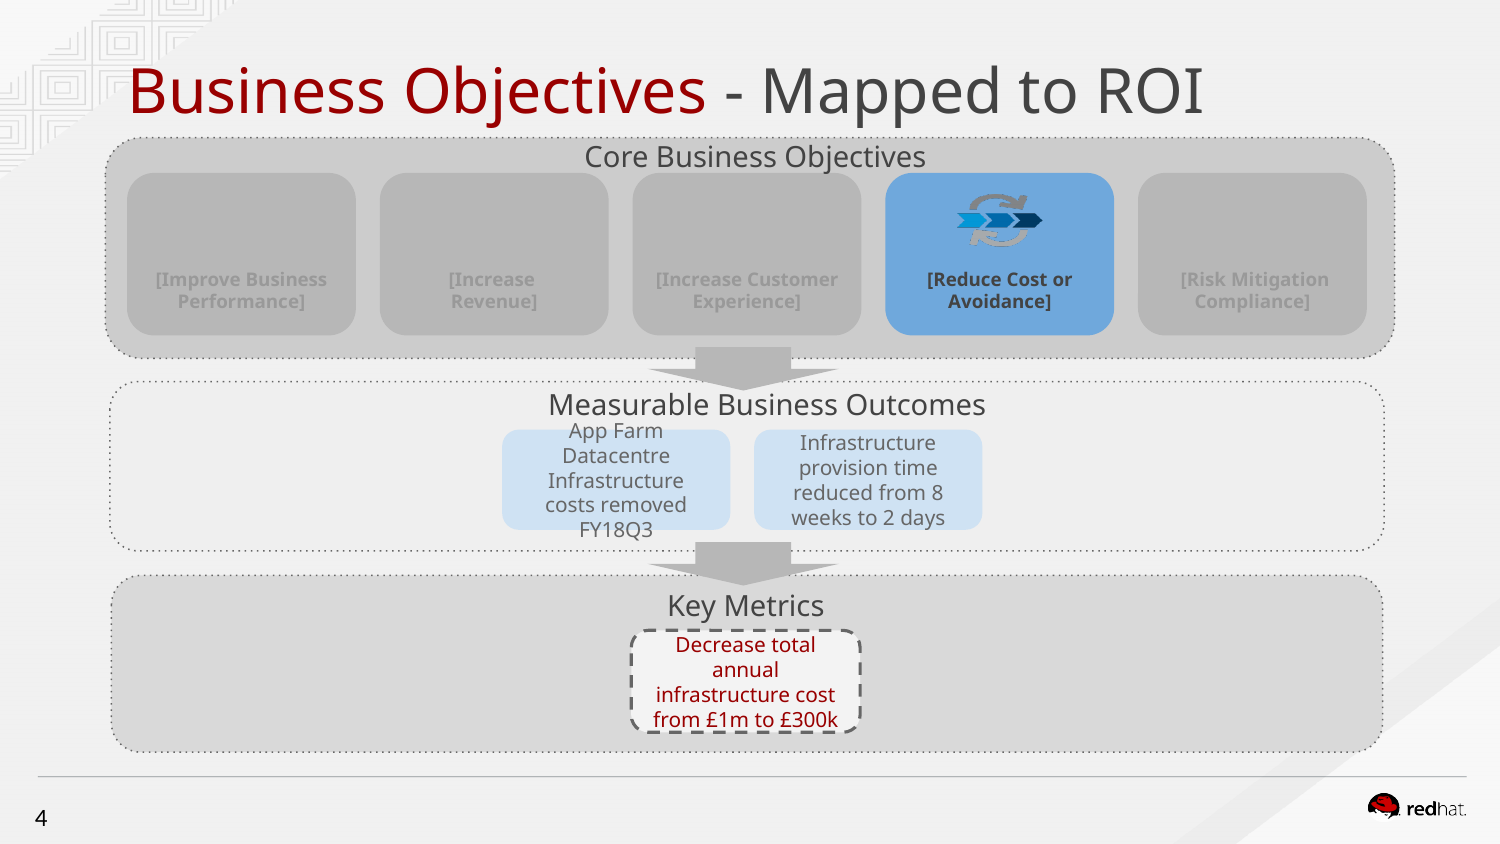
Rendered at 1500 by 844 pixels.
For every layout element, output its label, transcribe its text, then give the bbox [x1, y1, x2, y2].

picture [0, 0, 1500, 844]
text_box [Risk Mitigation Compliance] [1137, 172, 1367, 336]
text_box Infrastructure provision time reduced from 8 weeks to 2 days [754, 429, 983, 530]
text_box Business Objectives - Mapped to ROI [112, 48, 1388, 141]
text_box [647, 347, 840, 391]
text_box [105, 137, 1395, 359]
text_box Key Metrics [616, 580, 875, 629]
text_box [111, 575, 1383, 753]
text_box 4 [0, 793, 83, 842]
text_box [Improve Business Performance] [127, 172, 356, 336]
text_box [Reduce Cost or Avoidance] [885, 172, 1115, 336]
text_box App Farm Datacentre Infrastructure costs removed FY18Q3 [502, 429, 731, 530]
text_box Core Business Objectives [440, 134, 1071, 178]
text_box [Increase Customer Experience] [632, 178, 862, 336]
text_box Measurable Business Outcomes [433, 382, 1101, 426]
text_box [109, 381, 1385, 551]
text_box [647, 542, 840, 586]
text_box [Increase Revenue] [379, 172, 609, 336]
text_box Decrease total annual infrastructure cost from £1m to £300k [631, 630, 861, 733]
